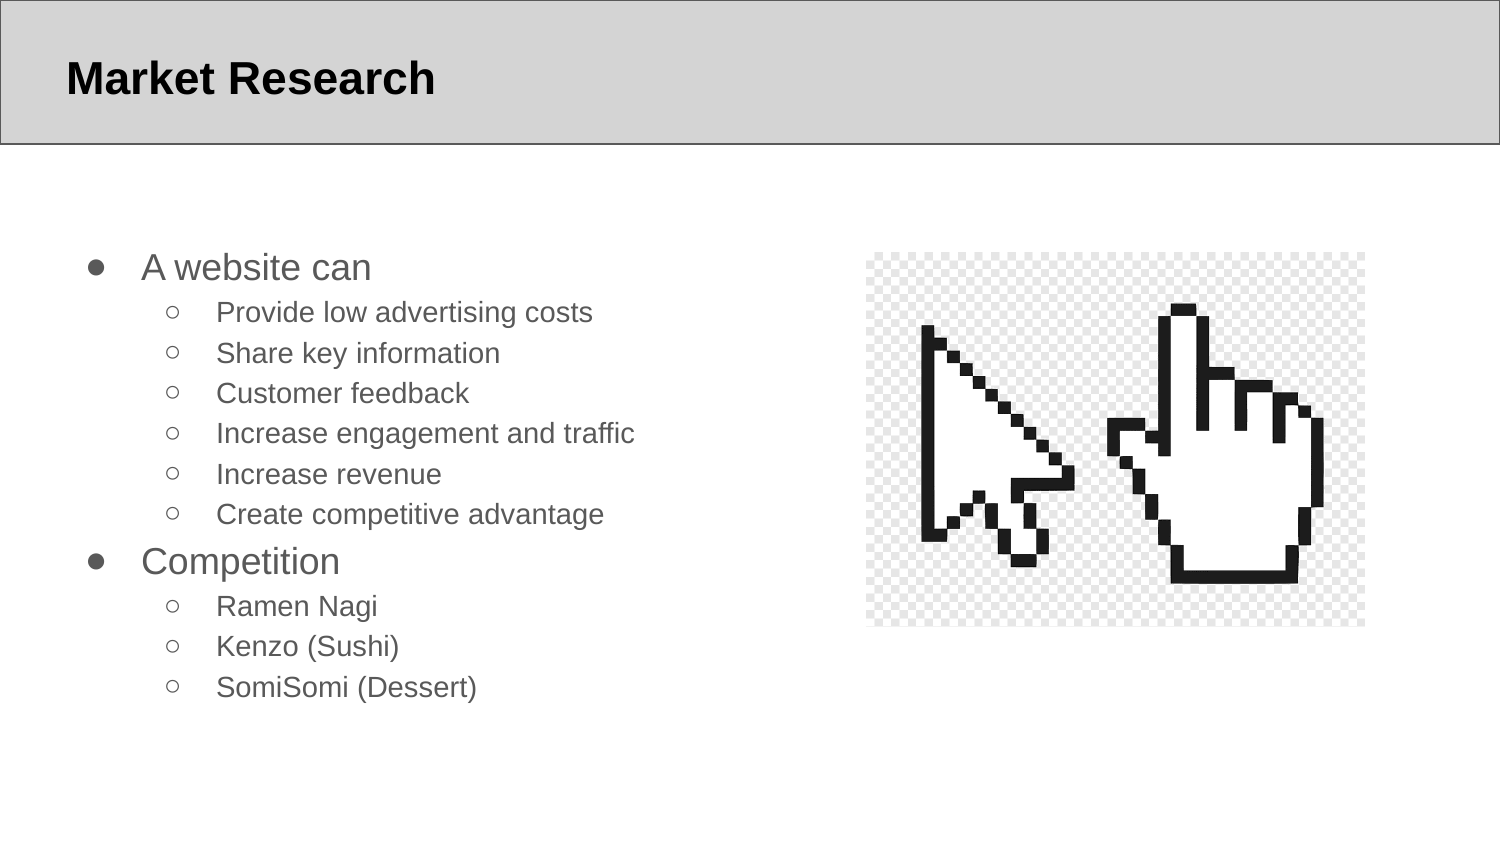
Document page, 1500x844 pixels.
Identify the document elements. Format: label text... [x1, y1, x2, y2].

picture [865, 252, 1365, 628]
text_box [0, 0, 1500, 145]
title Market Research [51, 25, 1449, 120]
list A website can Provide low advertising costs Share key information Customer feedback Increase engagement and traffic Increase revenue Create competitive advantage Competition Ramen Nagi Kenzo (Sushi) SomiSomi (Dessert) [51, 221, 1449, 764]
